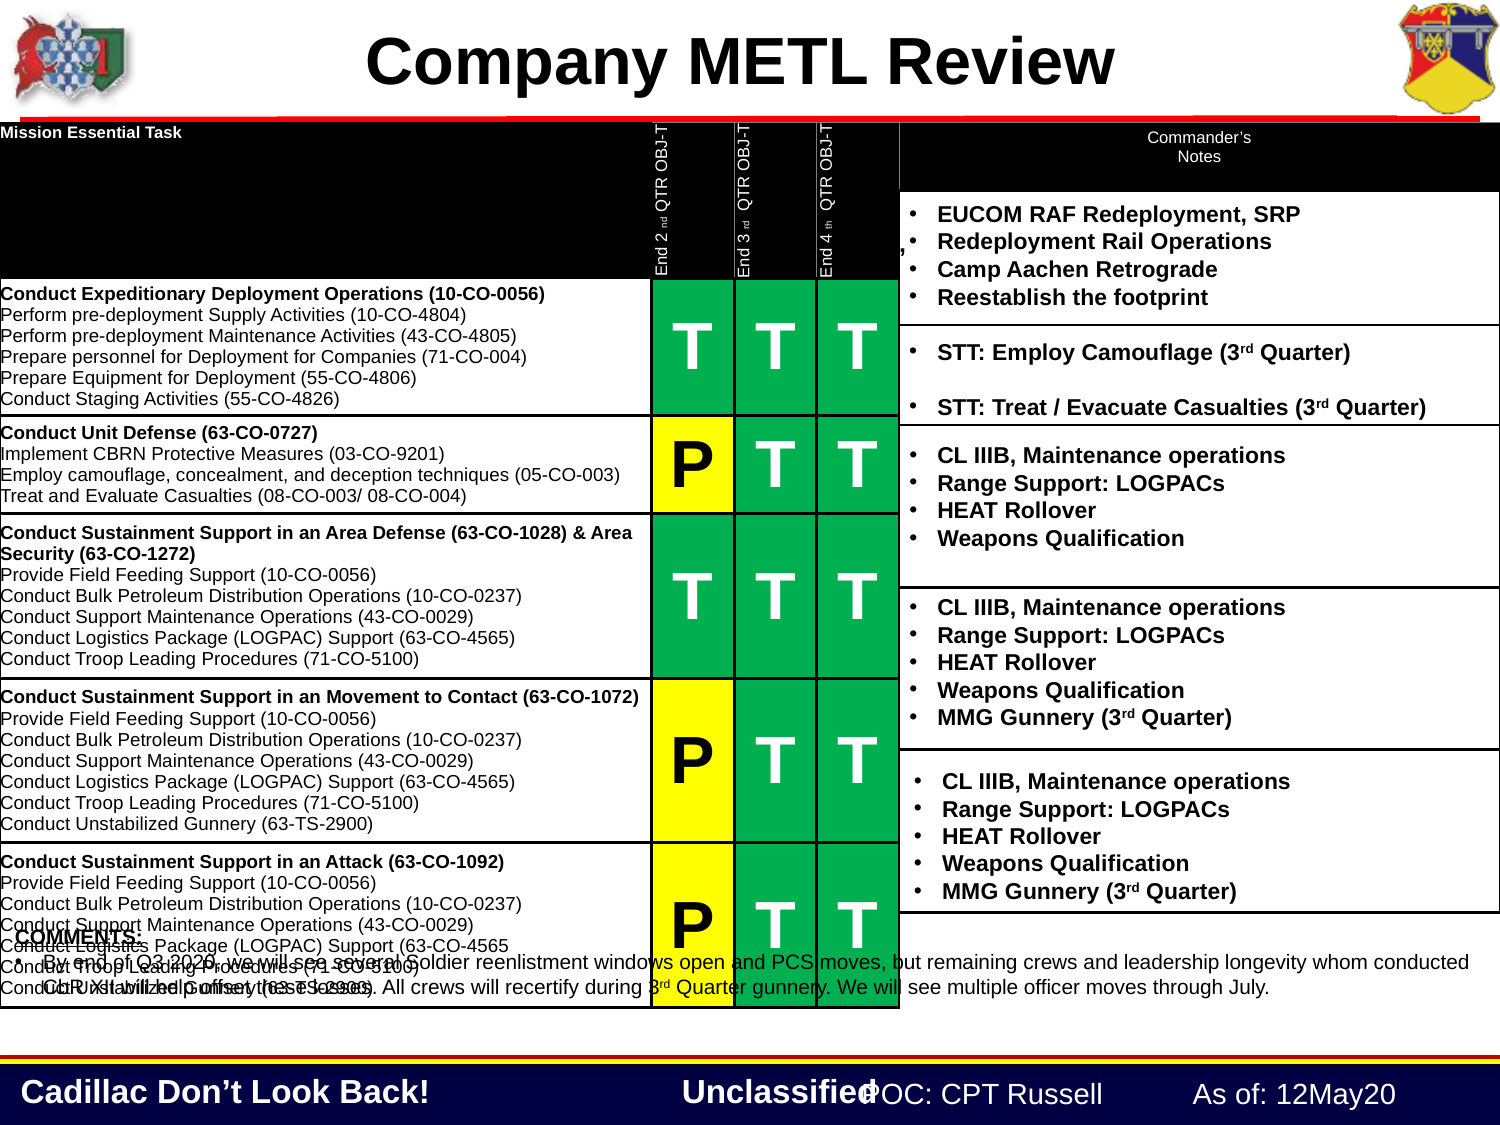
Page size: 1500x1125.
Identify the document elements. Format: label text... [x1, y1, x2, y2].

table_header Mission Essential Task [1, 123, 651, 278]
table_cell [900, 326, 1499, 424]
table_cell P [653, 417, 733, 512]
table_header Commander’s Notes [900, 123, 1500, 189]
text_box POC: CPT Russell As of: 12May20 [826, 1068, 1432, 1118]
text_box EUCOM RAF Redeployment, SRP Redeployment Rail Operations Camp Aachen Retrograde Reestablish the footprint [894, 167, 1489, 317]
table_cell T [653, 280, 733, 414]
table_cell T [736, 680, 815, 841]
table_header End 4th QTR OBJ-T [817, 123, 899, 277]
table_cell T [736, 417, 815, 512]
table_cell P [653, 844, 733, 916]
table_cell T [818, 680, 898, 841]
table_cell T [818, 280, 898, 414]
table_cell Conduct Sustainment Support in an Attack (63-CO-1092) Provide Field Feeding Support (10-CO-0056) Conduct Bulk Petroleum Distribution Operations (10-CO-0237) Conduct Support Maintenance Operations (43-CO-0029) Conduct Logistics Package (LOGPAC) Support (63-CO-4565 Conduct Troop Leading Procedures (71-CO-5100) Conduct Unstabilized Gunnery (63-TS-2900) [1, 844, 650, 916]
table_header End 3rd QTR OBJ-T [735, 123, 816, 277]
table_cell T [653, 515, 733, 677]
table_cell [1332, 751, 1499, 911]
table_cell T [818, 844, 898, 916]
table_header End 2nd QTR OBJ-T [652, 123, 734, 277]
table_cell T [736, 844, 815, 916]
table_cell T [736, 280, 815, 414]
table_cell [1328, 589, 1499, 748]
table_cell P [653, 680, 733, 841]
table_cell Conduct Sustainment Support in an Movement to Contact (63-CO-1072) Provide Field Feeding Support (10-CO-0056) Conduct Bulk Petroleum Distribution Operations (10-CO-0237) Conduct Support Maintenance Operations (43-CO-0029) Conduct Logistics Package (LOGPAC) Support (63-CO-4565) Conduct Troop Leading Procedures (71-CO-5100) Conduct Unstabilized Gunnery (63-TS-2900) [1, 680, 650, 841]
table_cell T [736, 515, 815, 677]
table_cell , [900, 192, 1499, 324]
text_box COMMENTS: By end of Q3 2020, we will see several Soldier reenlistment windows open and PCS moves, but remaining crews and leadership longevity whom conducted CbR XII will help offset these losses. All crews will recertify during 3rd Quarter gunnery. We will see multiple officer moves through July. [0, 916, 1500, 1007]
table_cell T [818, 515, 894, 677]
text_box CL IIIB, Maintenance operations Range Support: LOGPACs HEAT Rollover Weapons Qualification [894, 428, 1328, 560]
text_box CL IIIB, Maintenance operations Range Support: LOGPACs HEAT Rollover Weapons Qualification MMG Gunnery (3rd Quarter) [899, 734, 1332, 937]
table_cell Conduct Sustainment Support in an Area Defense (63-CO-1028) & Area Security (63-CO-1272) Provide Field Feeding Support (10-CO-0056) Conduct Bulk Petroleum Distribution Operations (10-CO-0237) Conduct Support Maintenance Operations (43-CO-0029) Conduct Logistics Package (LOGPAC) Support (63-CO-4565) Conduct Troop Leading Procedures (71-CO-5100) [1, 515, 650, 677]
text_box Company METL Review [0, 0, 1500, 123]
text_box STT: Employ Camouflage (3rd Quarter) STT: Treat / Evacuate Casualties (3rd Quarter) [894, 329, 1479, 428]
table_cell [1328, 426, 1499, 586]
table_cell Conduct Expeditionary Deployment Operations (10-CO-0056) Perform pre-deployment Supply Activities (10-CO-4804) Perform pre-deployment Maintenance Activities (43-CO-4805) Prepare personnel for Deployment for Companies (71-CO-004) Prepare Equipment for Deployment (55-CO-4806) Conduct Staging Activities (55-CO-4826) [1, 279, 650, 414]
table_cell Conduct Unit Defense (63-CO-0727) Implement CBRN Protective Measures (03-CO-9201) Employ camouflage, concealment, and deception techniques (05-CO-003) Treat and Evaluate Casualties (08-CO-003/ 08-CO-004) [1, 417, 650, 512]
table_cell T [818, 417, 894, 512]
text_box CL IIIB, Maintenance operations Range Support: LOGPACs HEAT Rollover Weapons Qualification MMG Gunnery (3rd Quarter) [894, 560, 1328, 763]
